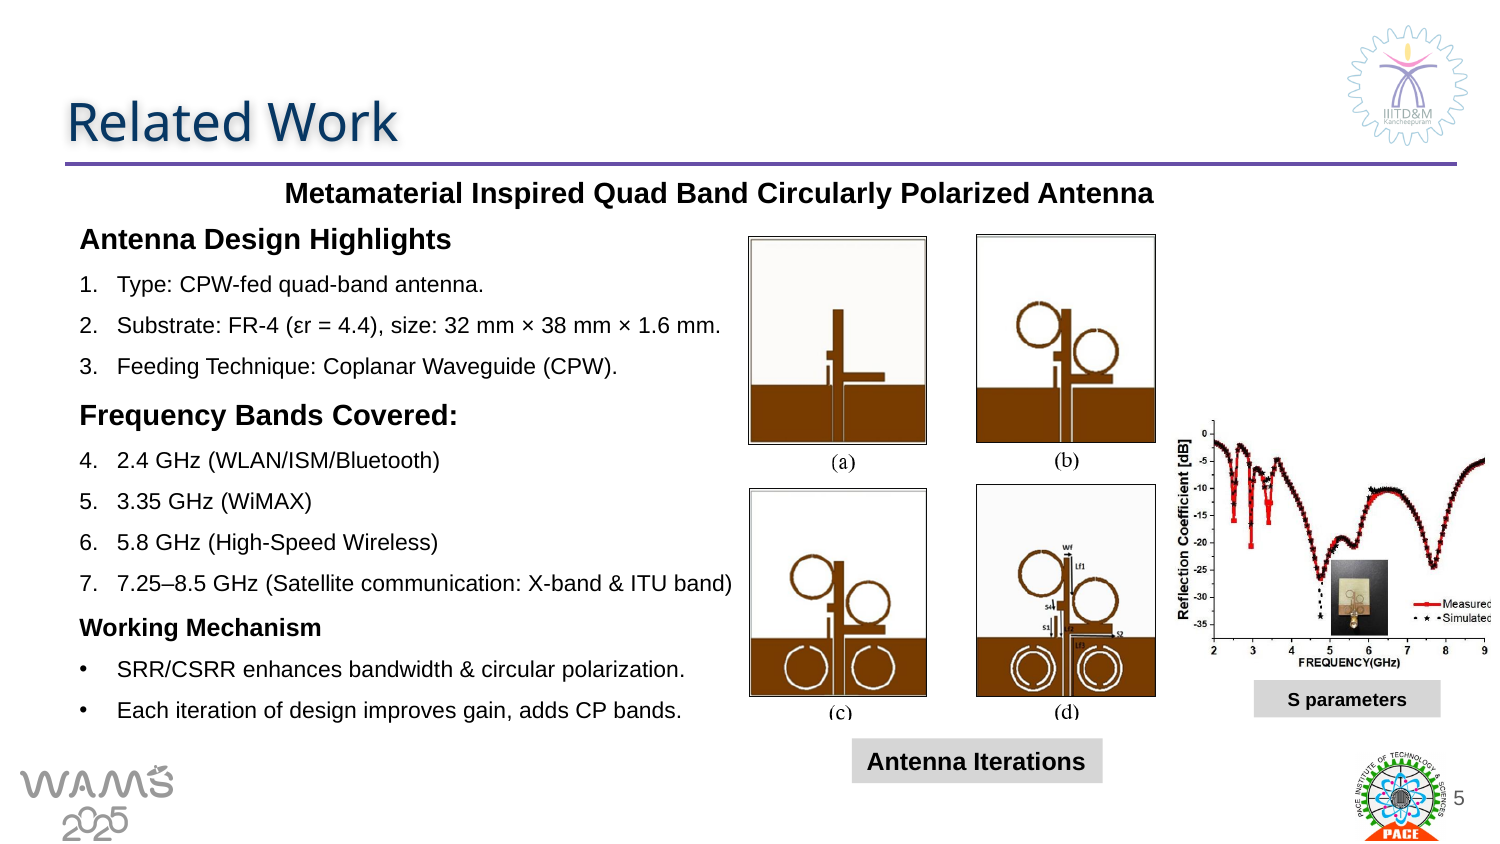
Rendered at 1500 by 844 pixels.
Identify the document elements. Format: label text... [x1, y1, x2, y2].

picture [1171, 418, 1491, 670]
text_box Metamaterial Inspired Quad Band Circularly Polarized Antenna [269, 166, 1172, 217]
picture [1346, 25, 1468, 146]
text_box Antenna Iterations [851, 738, 1103, 784]
picture [740, 229, 1165, 720]
picture [19, 764, 174, 841]
text_box S parameters [1253, 680, 1441, 718]
title Related Work [51, 72, 1449, 167]
slide_number 5 [1450, 764, 1480, 830]
text_box Antenna Design Highlights Type: CPW-fed quad-band antenna. Substrate: FR-4 (εr = 4.4), size: 32 mm × 38 mm × 1.6 mm. Feeding Technique: Coplanar Waveguide (CPW). Frequency Bands Covered: 2.4 GHz (WLAN/ISM/Bluetooth) 3.35 GHz (WiMAX) 5.8 GHz (High-Speed Wireless) 7.25–8.5 GHz (Satellite communication: X-band & ITU band) Working Mechanism SRR/CSRR enhances bandwidth & circular polarization. Each iteration of design improves gain, adds CP bands. [64, 195, 1069, 731]
picture [1355, 751, 1446, 841]
